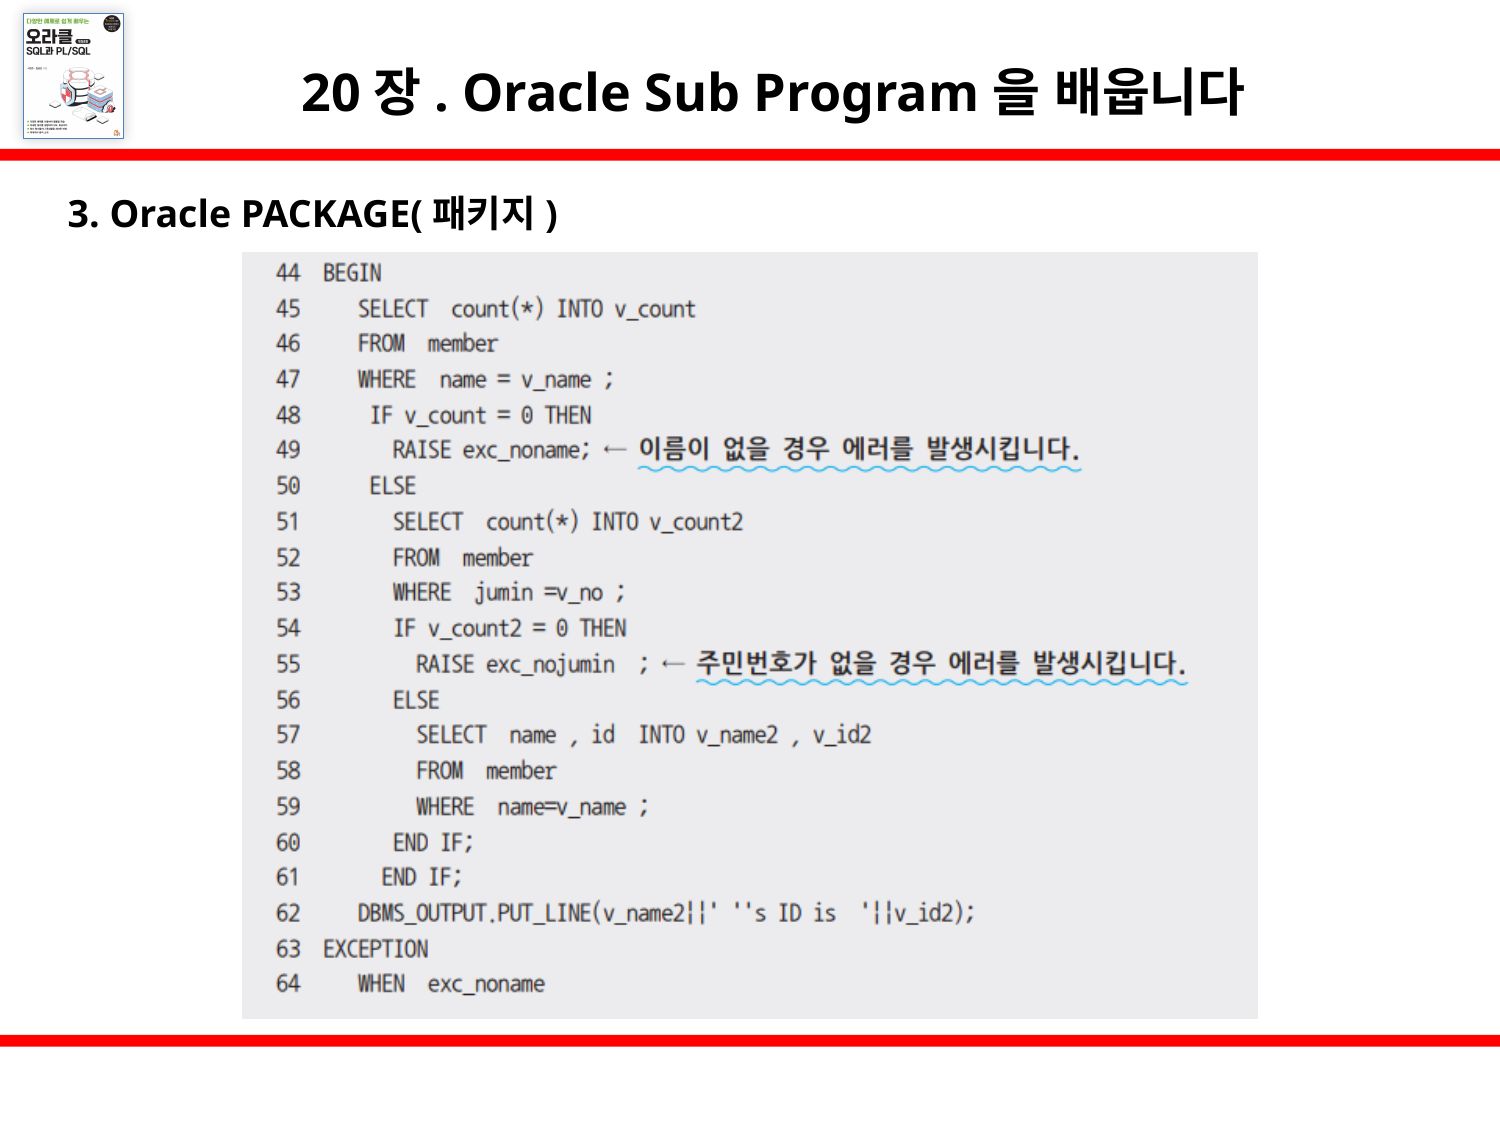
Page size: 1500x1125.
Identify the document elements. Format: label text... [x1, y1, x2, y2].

text_box 20장. Oracle Sub Program을 배웁니다 [204, 0, 1343, 151]
text_box [0, 147, 1500, 163]
text_box [0, 1033, 1500, 1049]
text_box 3. Oracle PACKAGE(패키지) [51, 169, 1236, 256]
picture [241, 252, 1258, 1019]
picture [23, 13, 125, 140]
